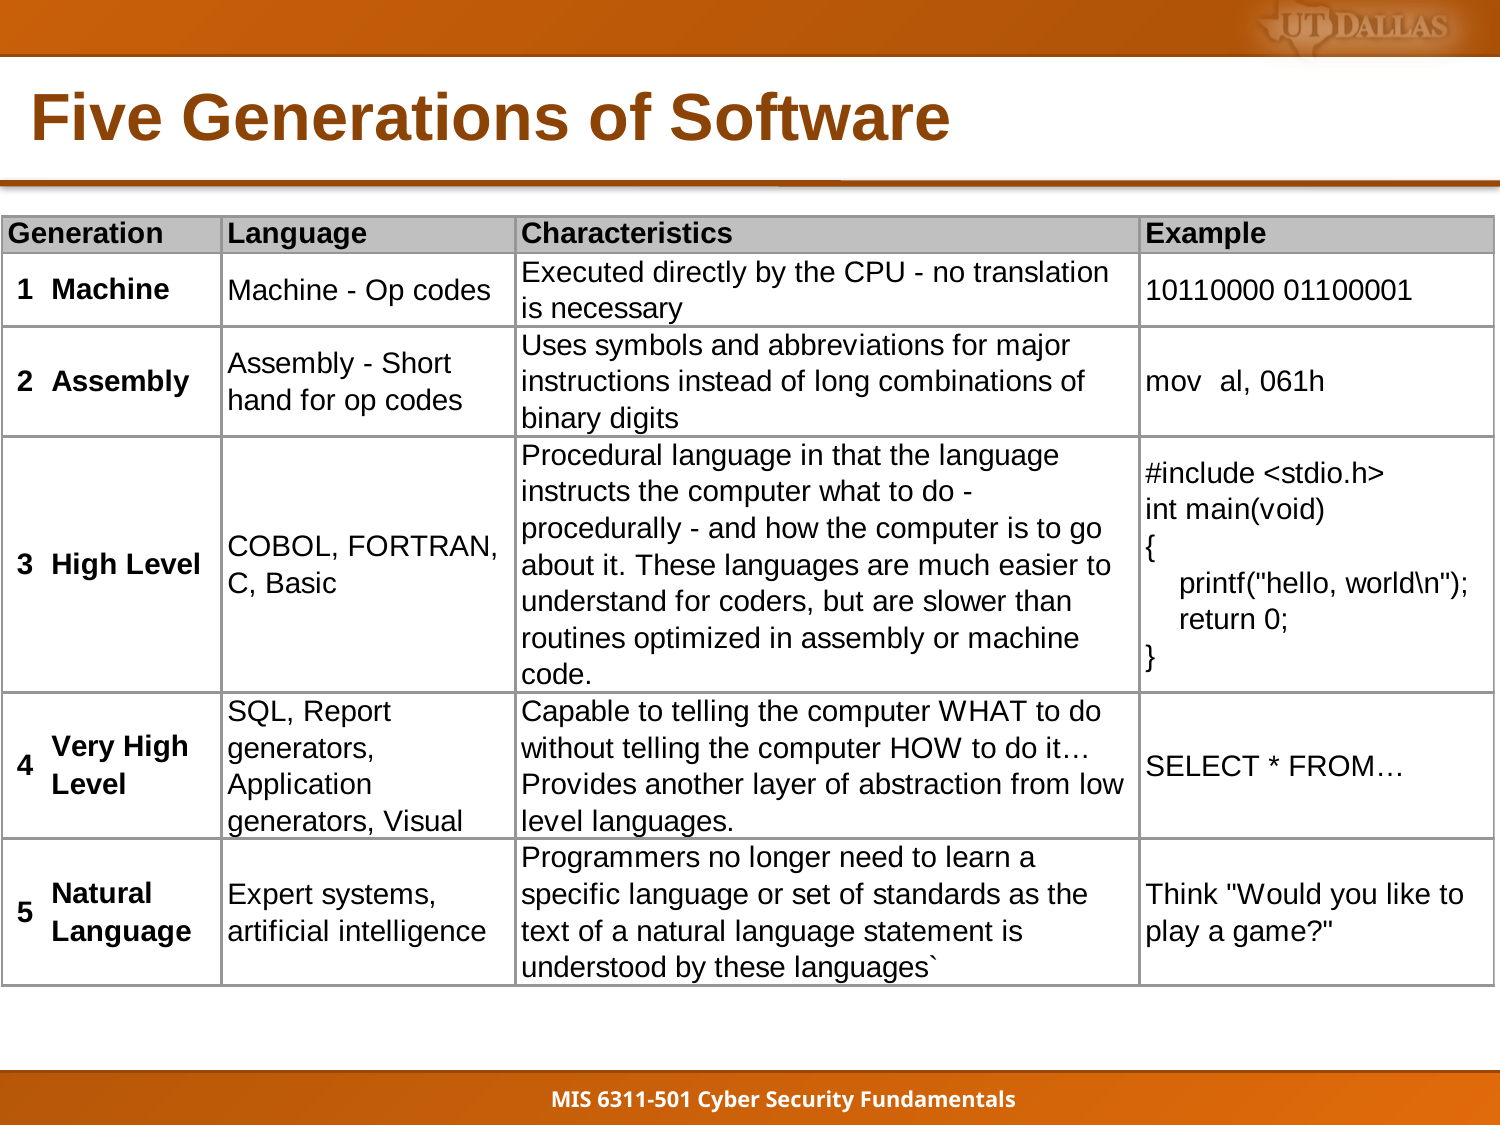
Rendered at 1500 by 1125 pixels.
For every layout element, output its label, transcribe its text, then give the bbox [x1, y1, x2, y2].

picture [0, 214, 1497, 988]
picture [1218, 0, 1500, 62]
title Five Generations of Software [0, 62, 1500, 176]
